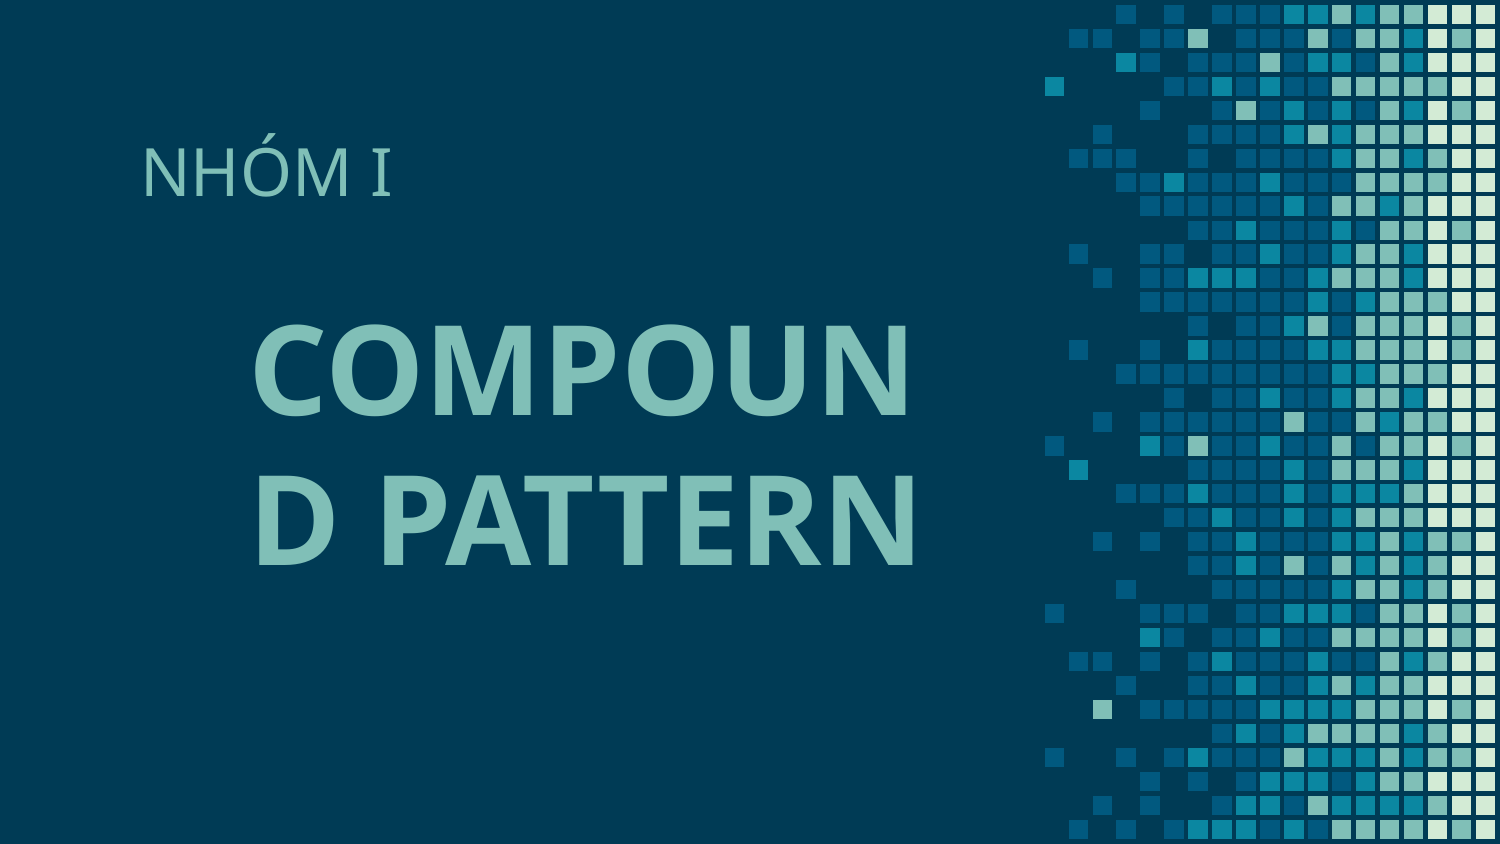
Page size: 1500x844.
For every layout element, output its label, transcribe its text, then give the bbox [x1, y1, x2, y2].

picture [525, 476, 591, 564]
picture [265, 402, 319, 416]
picture [514, 402, 530, 414]
picture [554, 402, 572, 414]
picture [470, 402, 494, 414]
picture [260, 476, 333, 564]
text_box COMPOUND PATTERN [233, 275, 983, 402]
picture [639, 402, 703, 416]
picture [827, 402, 843, 414]
picture [343, 402, 407, 416]
picture [875, 402, 905, 414]
title NHÓM I [125, 114, 454, 241]
picture [751, 476, 819, 564]
picture [834, 476, 912, 564]
picture [681, 476, 731, 564]
picture [436, 402, 452, 414]
picture [446, 476, 530, 564]
picture [737, 402, 797, 416]
picture [600, 476, 666, 564]
picture [385, 476, 445, 564]
